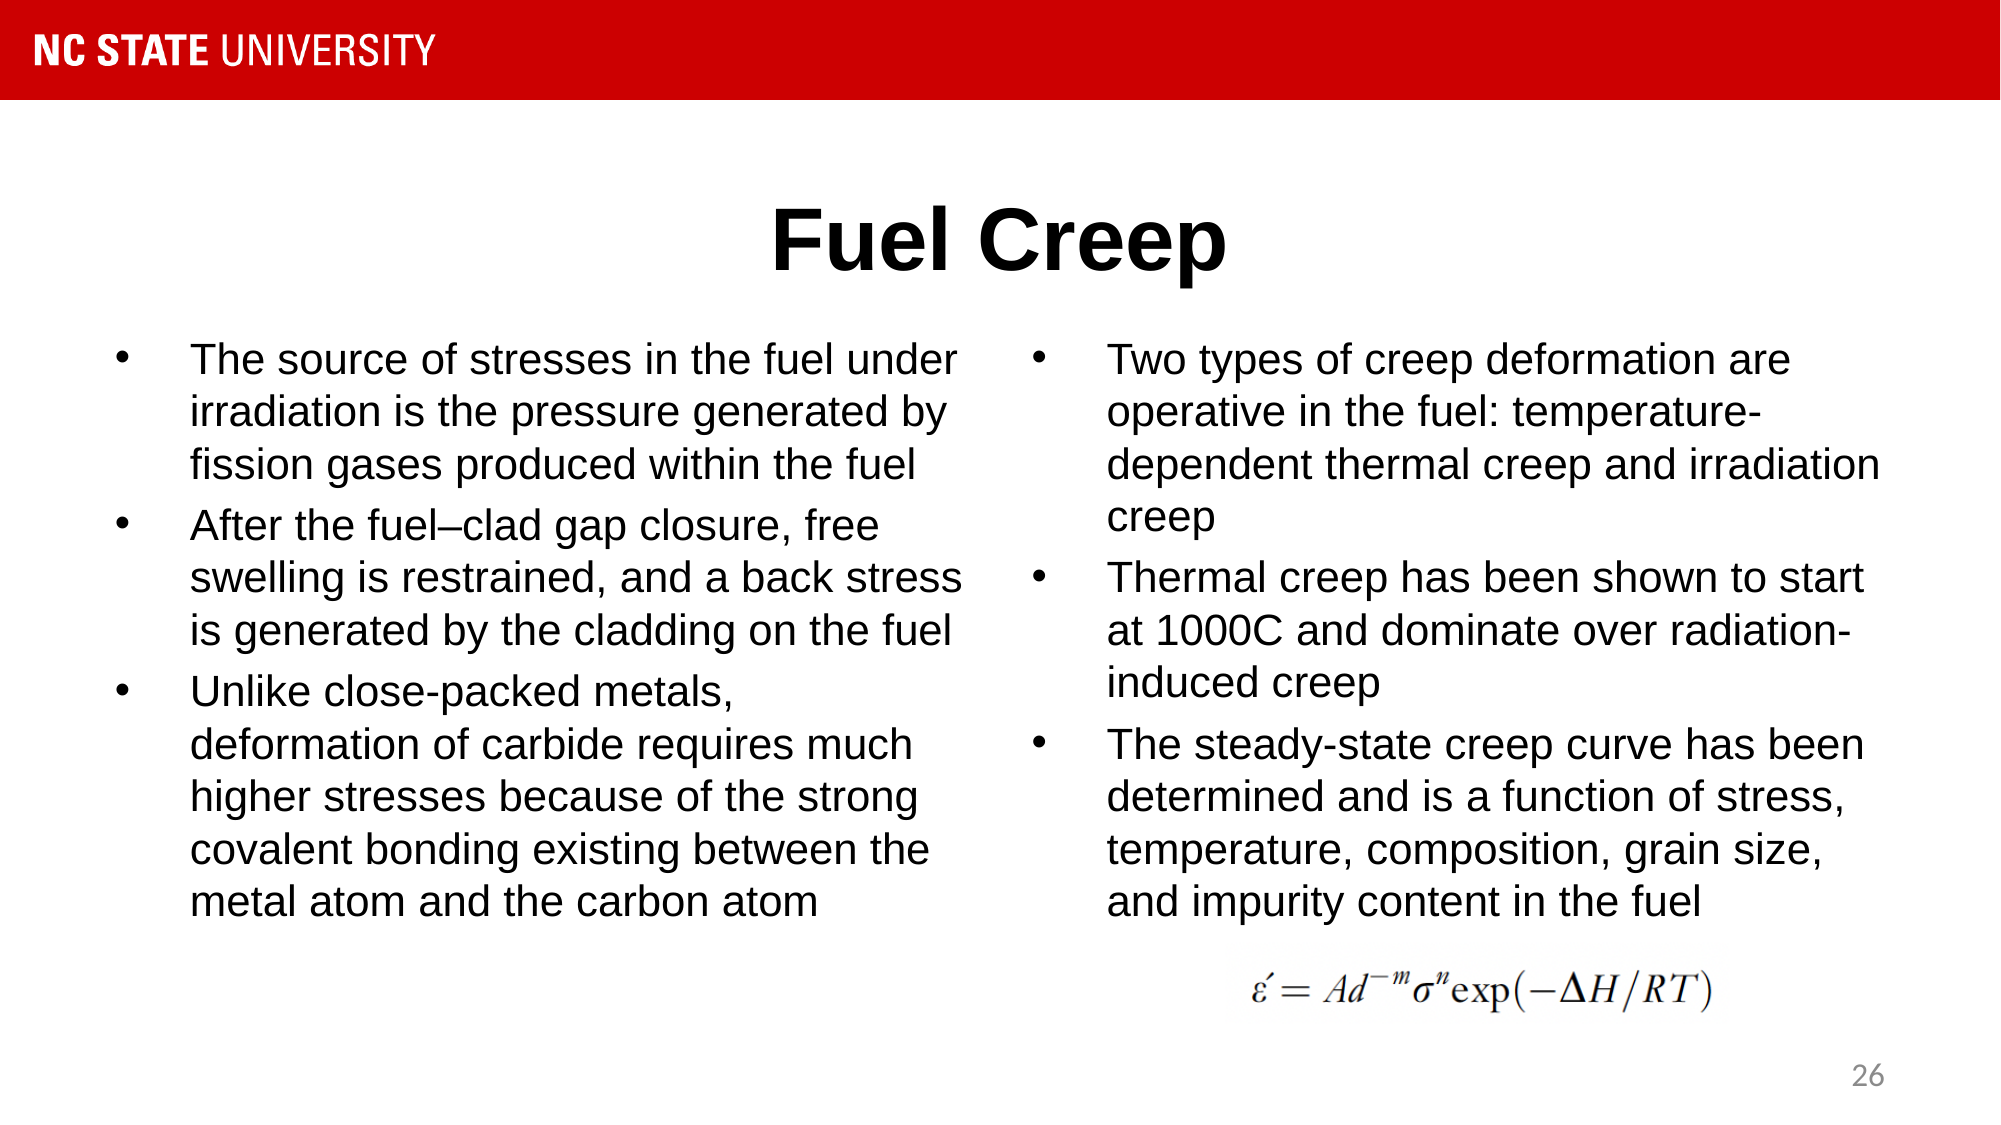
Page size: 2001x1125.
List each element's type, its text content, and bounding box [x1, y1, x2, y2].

list The source of stresses in the fuel under irradiation is the pressure generated by fission gases produced within the fuel After the fuel–clad gap closure, free swelling is restrained, and a back stress is generated by the cladding on the fuel Unlike close-packed metals, deformation of carbide requires much higher stresses because of the strong covalent bonding existing between the metal atom and the carbon atom [99, 322, 984, 1005]
picture [1225, 942, 1730, 1024]
picture [0, 0, 2001, 100]
list Two types of creep deformation are operative in the fuel: temperature-dependent thermal creep and irradiation creep Thermal creep has been shown to start at 1000C and dominate over radiation-induced creep The steady-state creep curve has been determined and is a function of stress, temperature, composition, grain size, and impurity content in the fuel [1016, 322, 1900, 1005]
slide_number 26 [1433, 1042, 1900, 1103]
title Fuel Creep [99, 147, 1900, 323]
